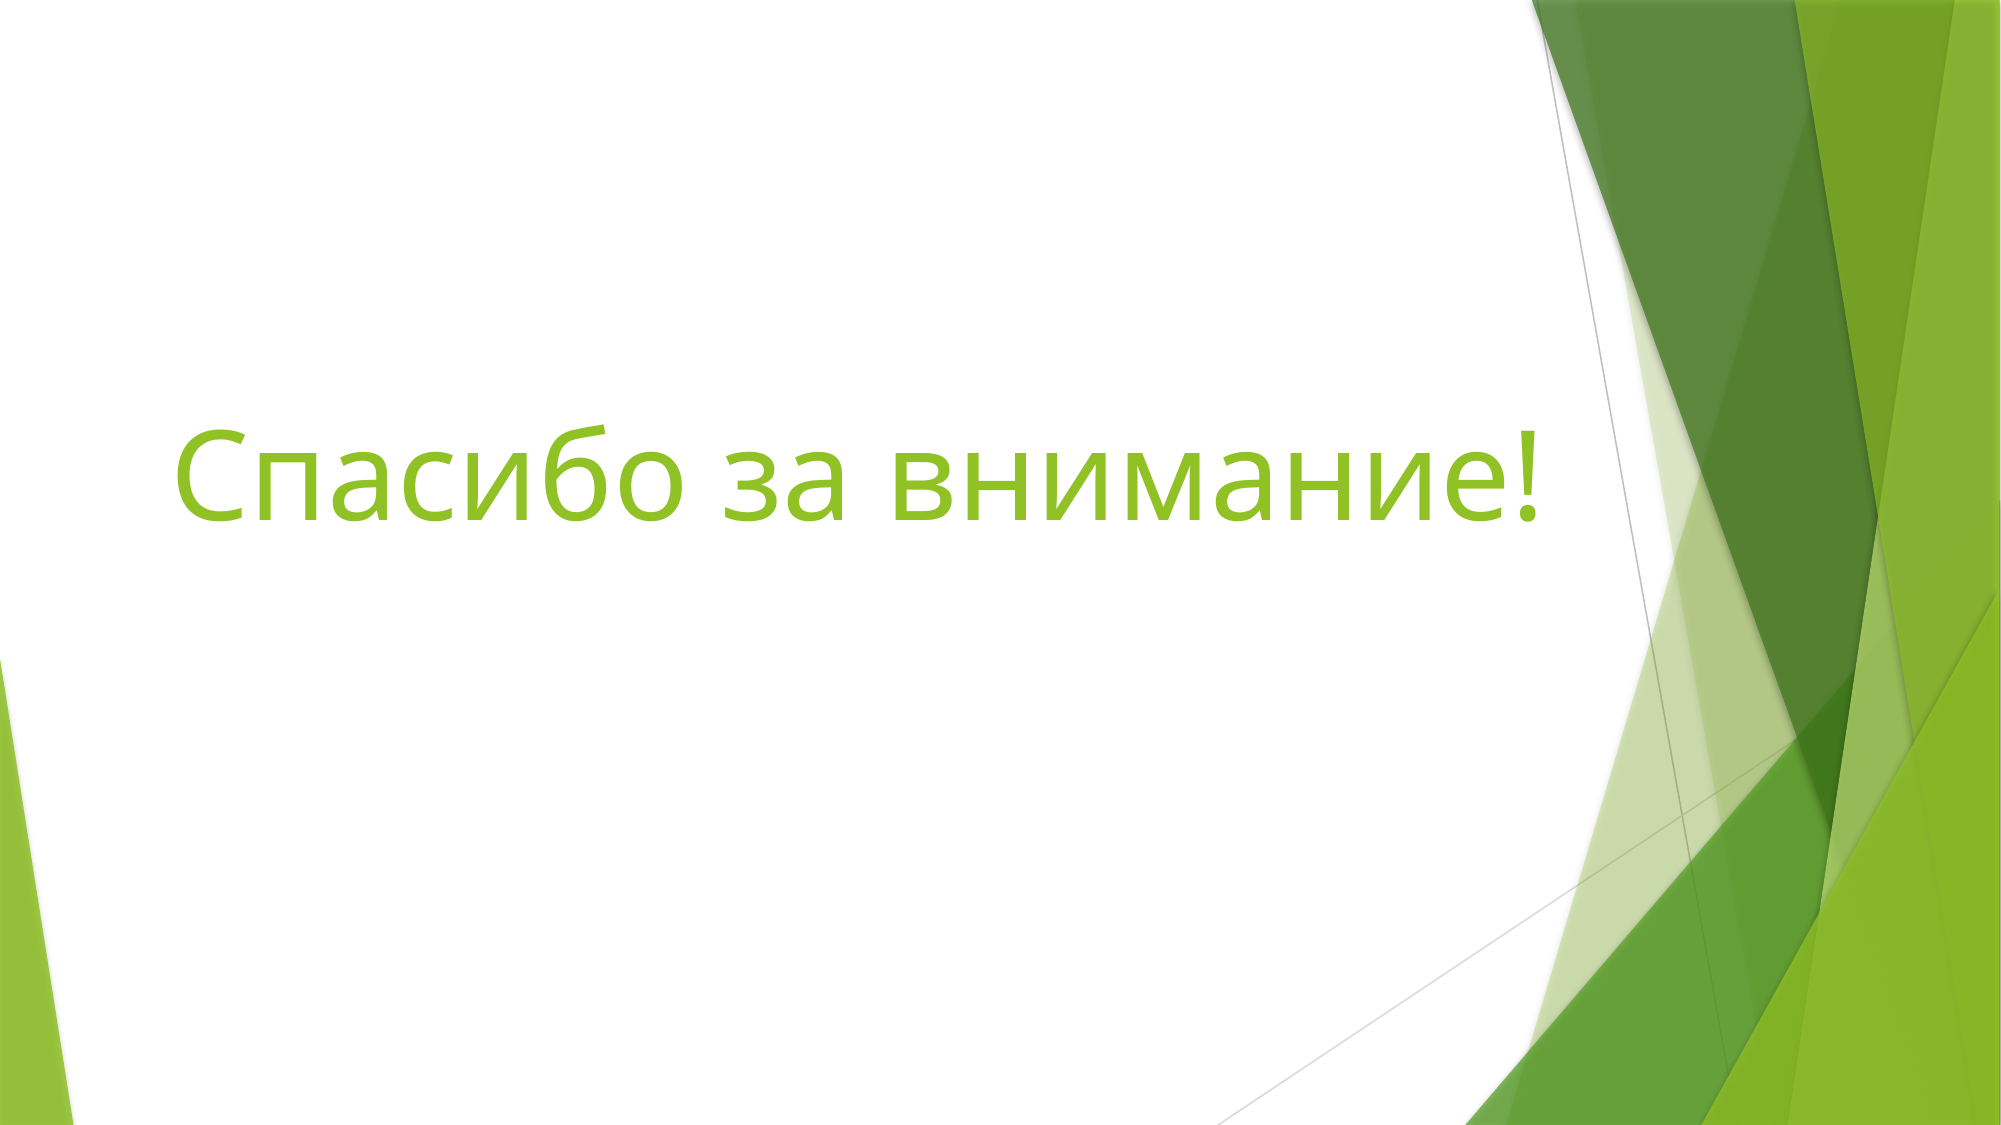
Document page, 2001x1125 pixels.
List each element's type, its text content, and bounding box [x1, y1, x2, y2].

title Спасибо за внимание! [153, 387, 1564, 605]
